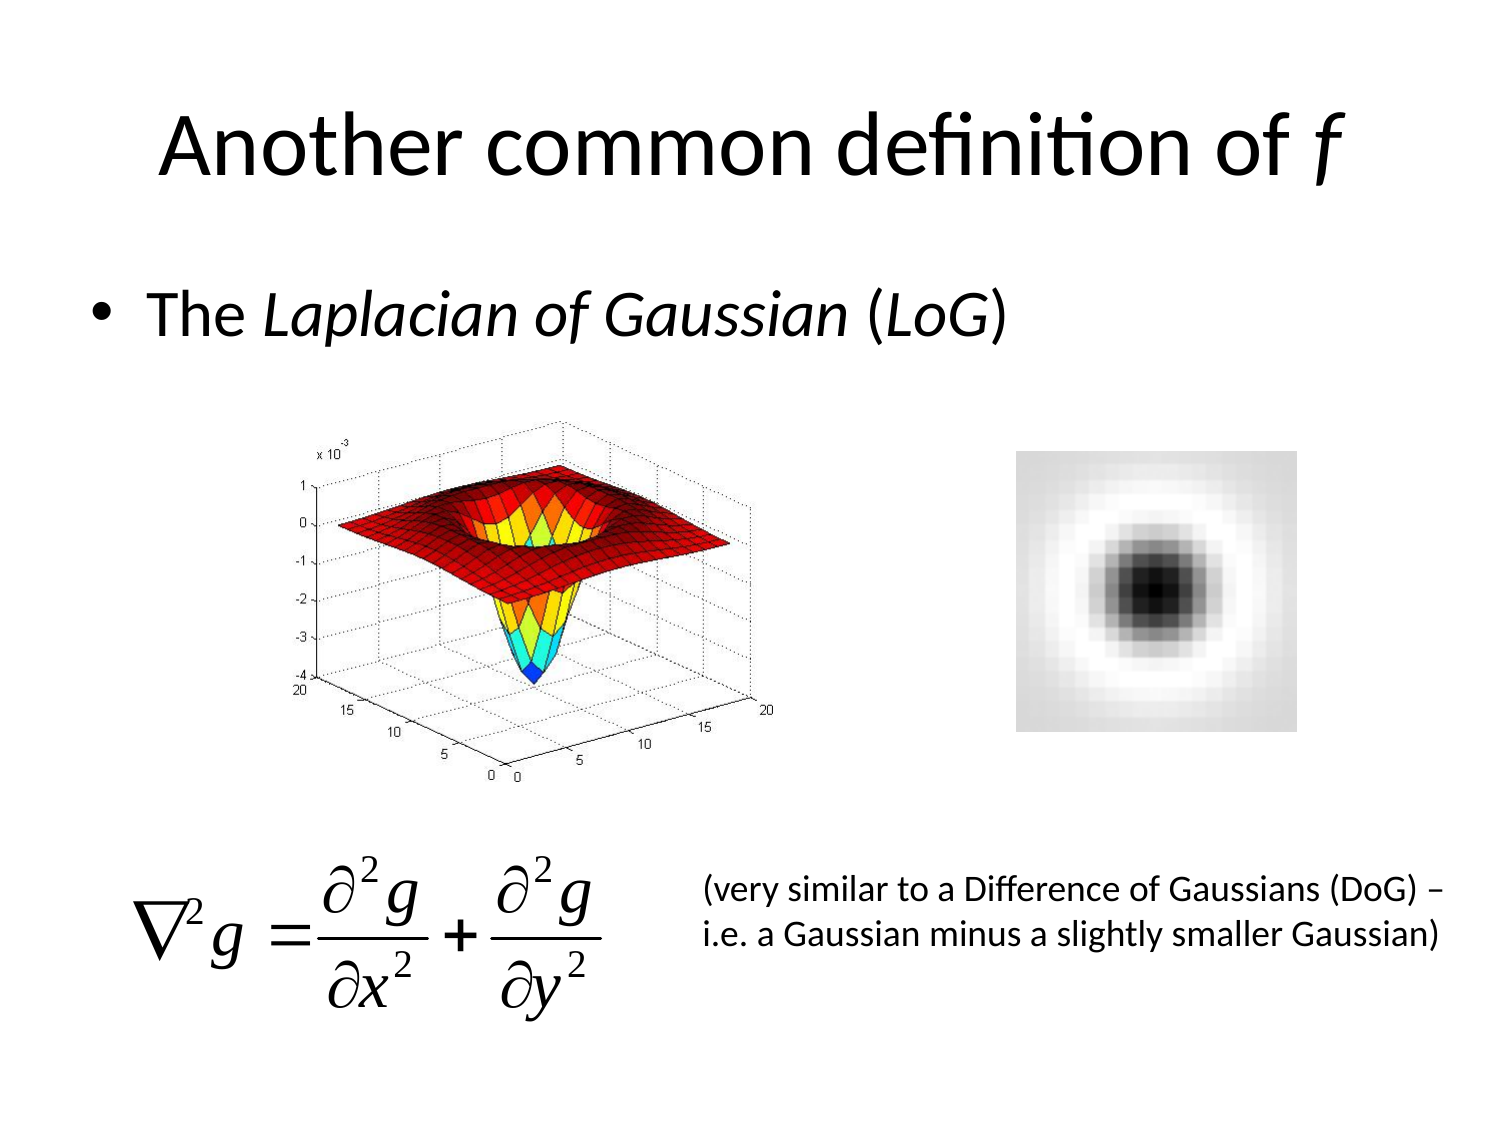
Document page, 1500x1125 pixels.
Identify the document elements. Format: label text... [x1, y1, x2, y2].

picture [1015, 451, 1297, 732]
text_box (very similar to a Difference of Gaussians (DoG) – i.e. a Gaussian minus a slightly smaller Gaussian) [687, 856, 1500, 962]
list The Laplacian of Gaussian (LoG) [75, 262, 1425, 388]
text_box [124, 837, 613, 1034]
title Another common definition of f [75, 45, 1425, 233]
picture [244, 389, 806, 810]
